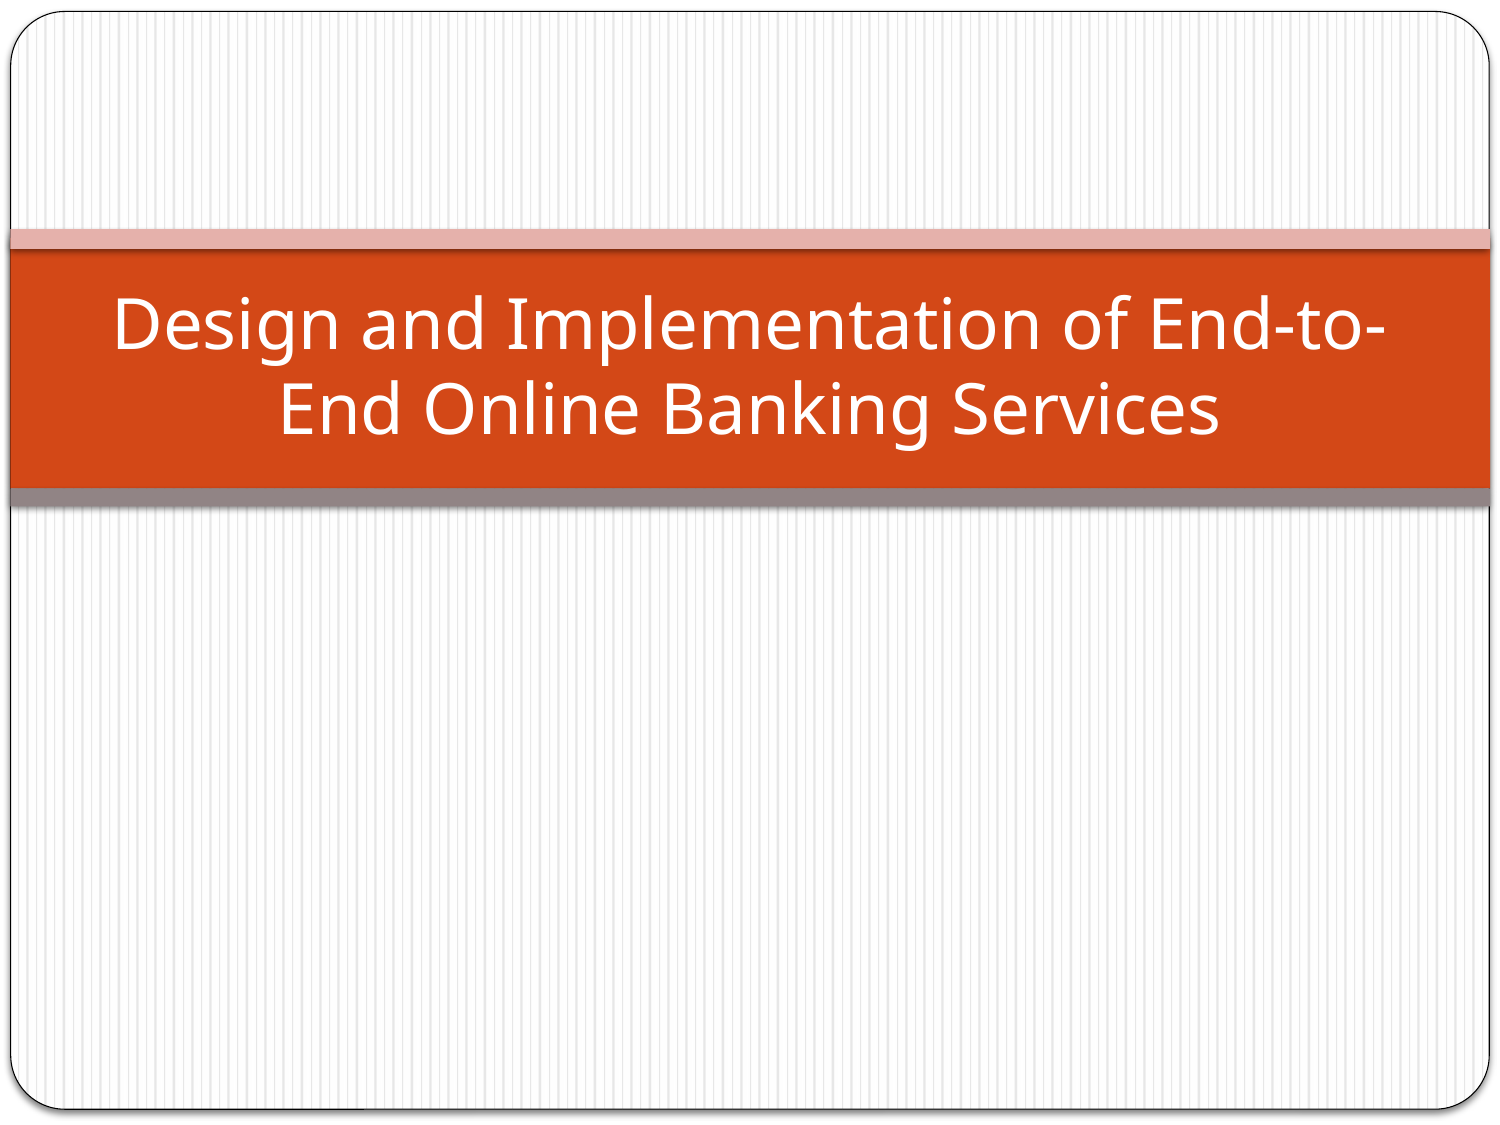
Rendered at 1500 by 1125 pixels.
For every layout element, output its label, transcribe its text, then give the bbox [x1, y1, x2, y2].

title Design and Implementation of End-to-End Online Banking Services [75, 247, 1425, 489]
